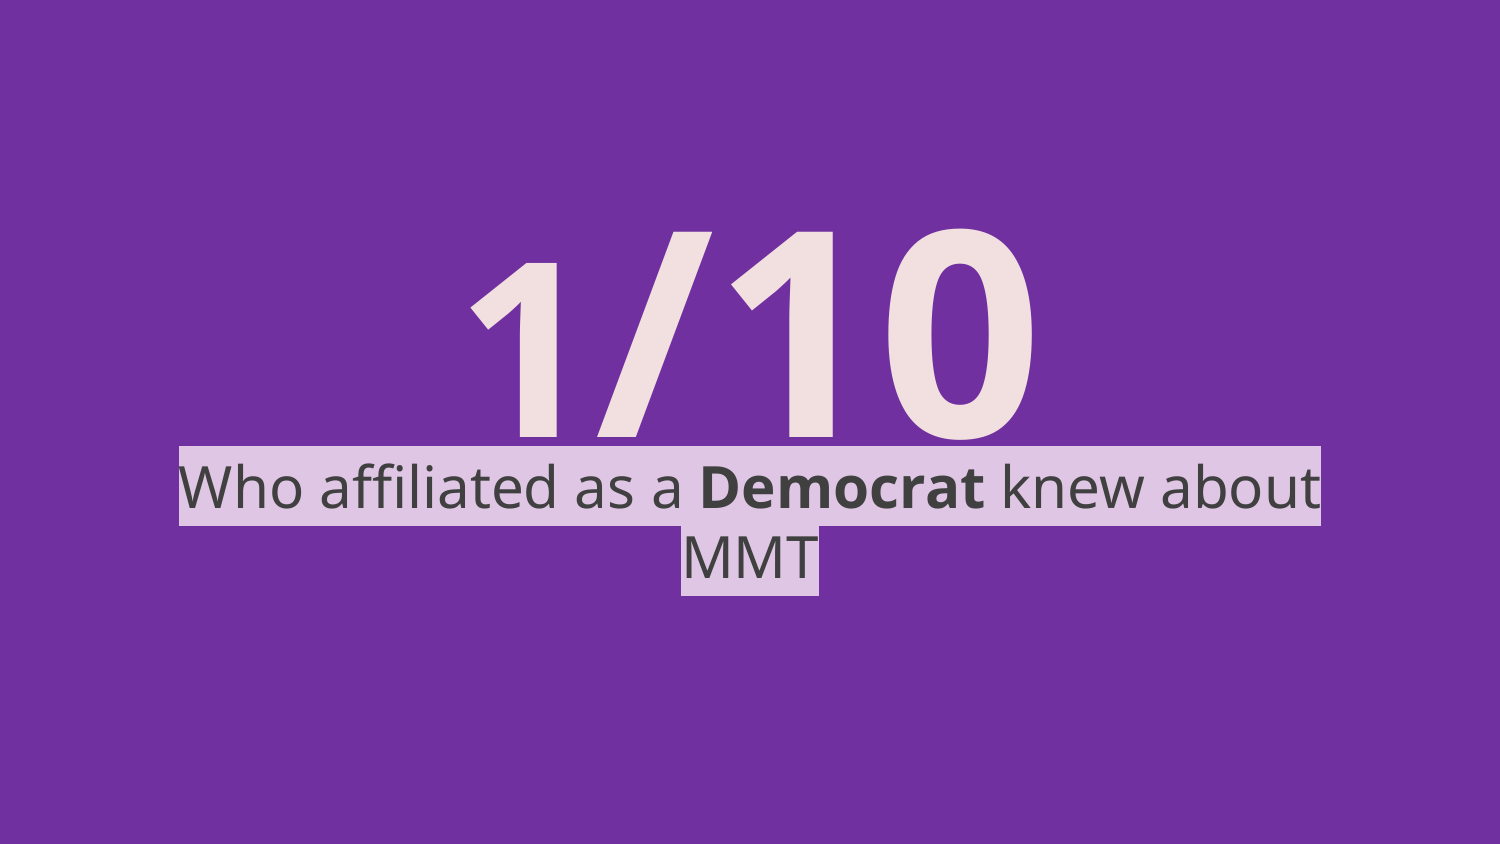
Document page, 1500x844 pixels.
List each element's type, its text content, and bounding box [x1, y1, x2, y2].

text_box Who affiliated as a Democrat knew about MMT [132, 443, 1368, 598]
text_box 1/10 [249, 142, 1251, 443]
